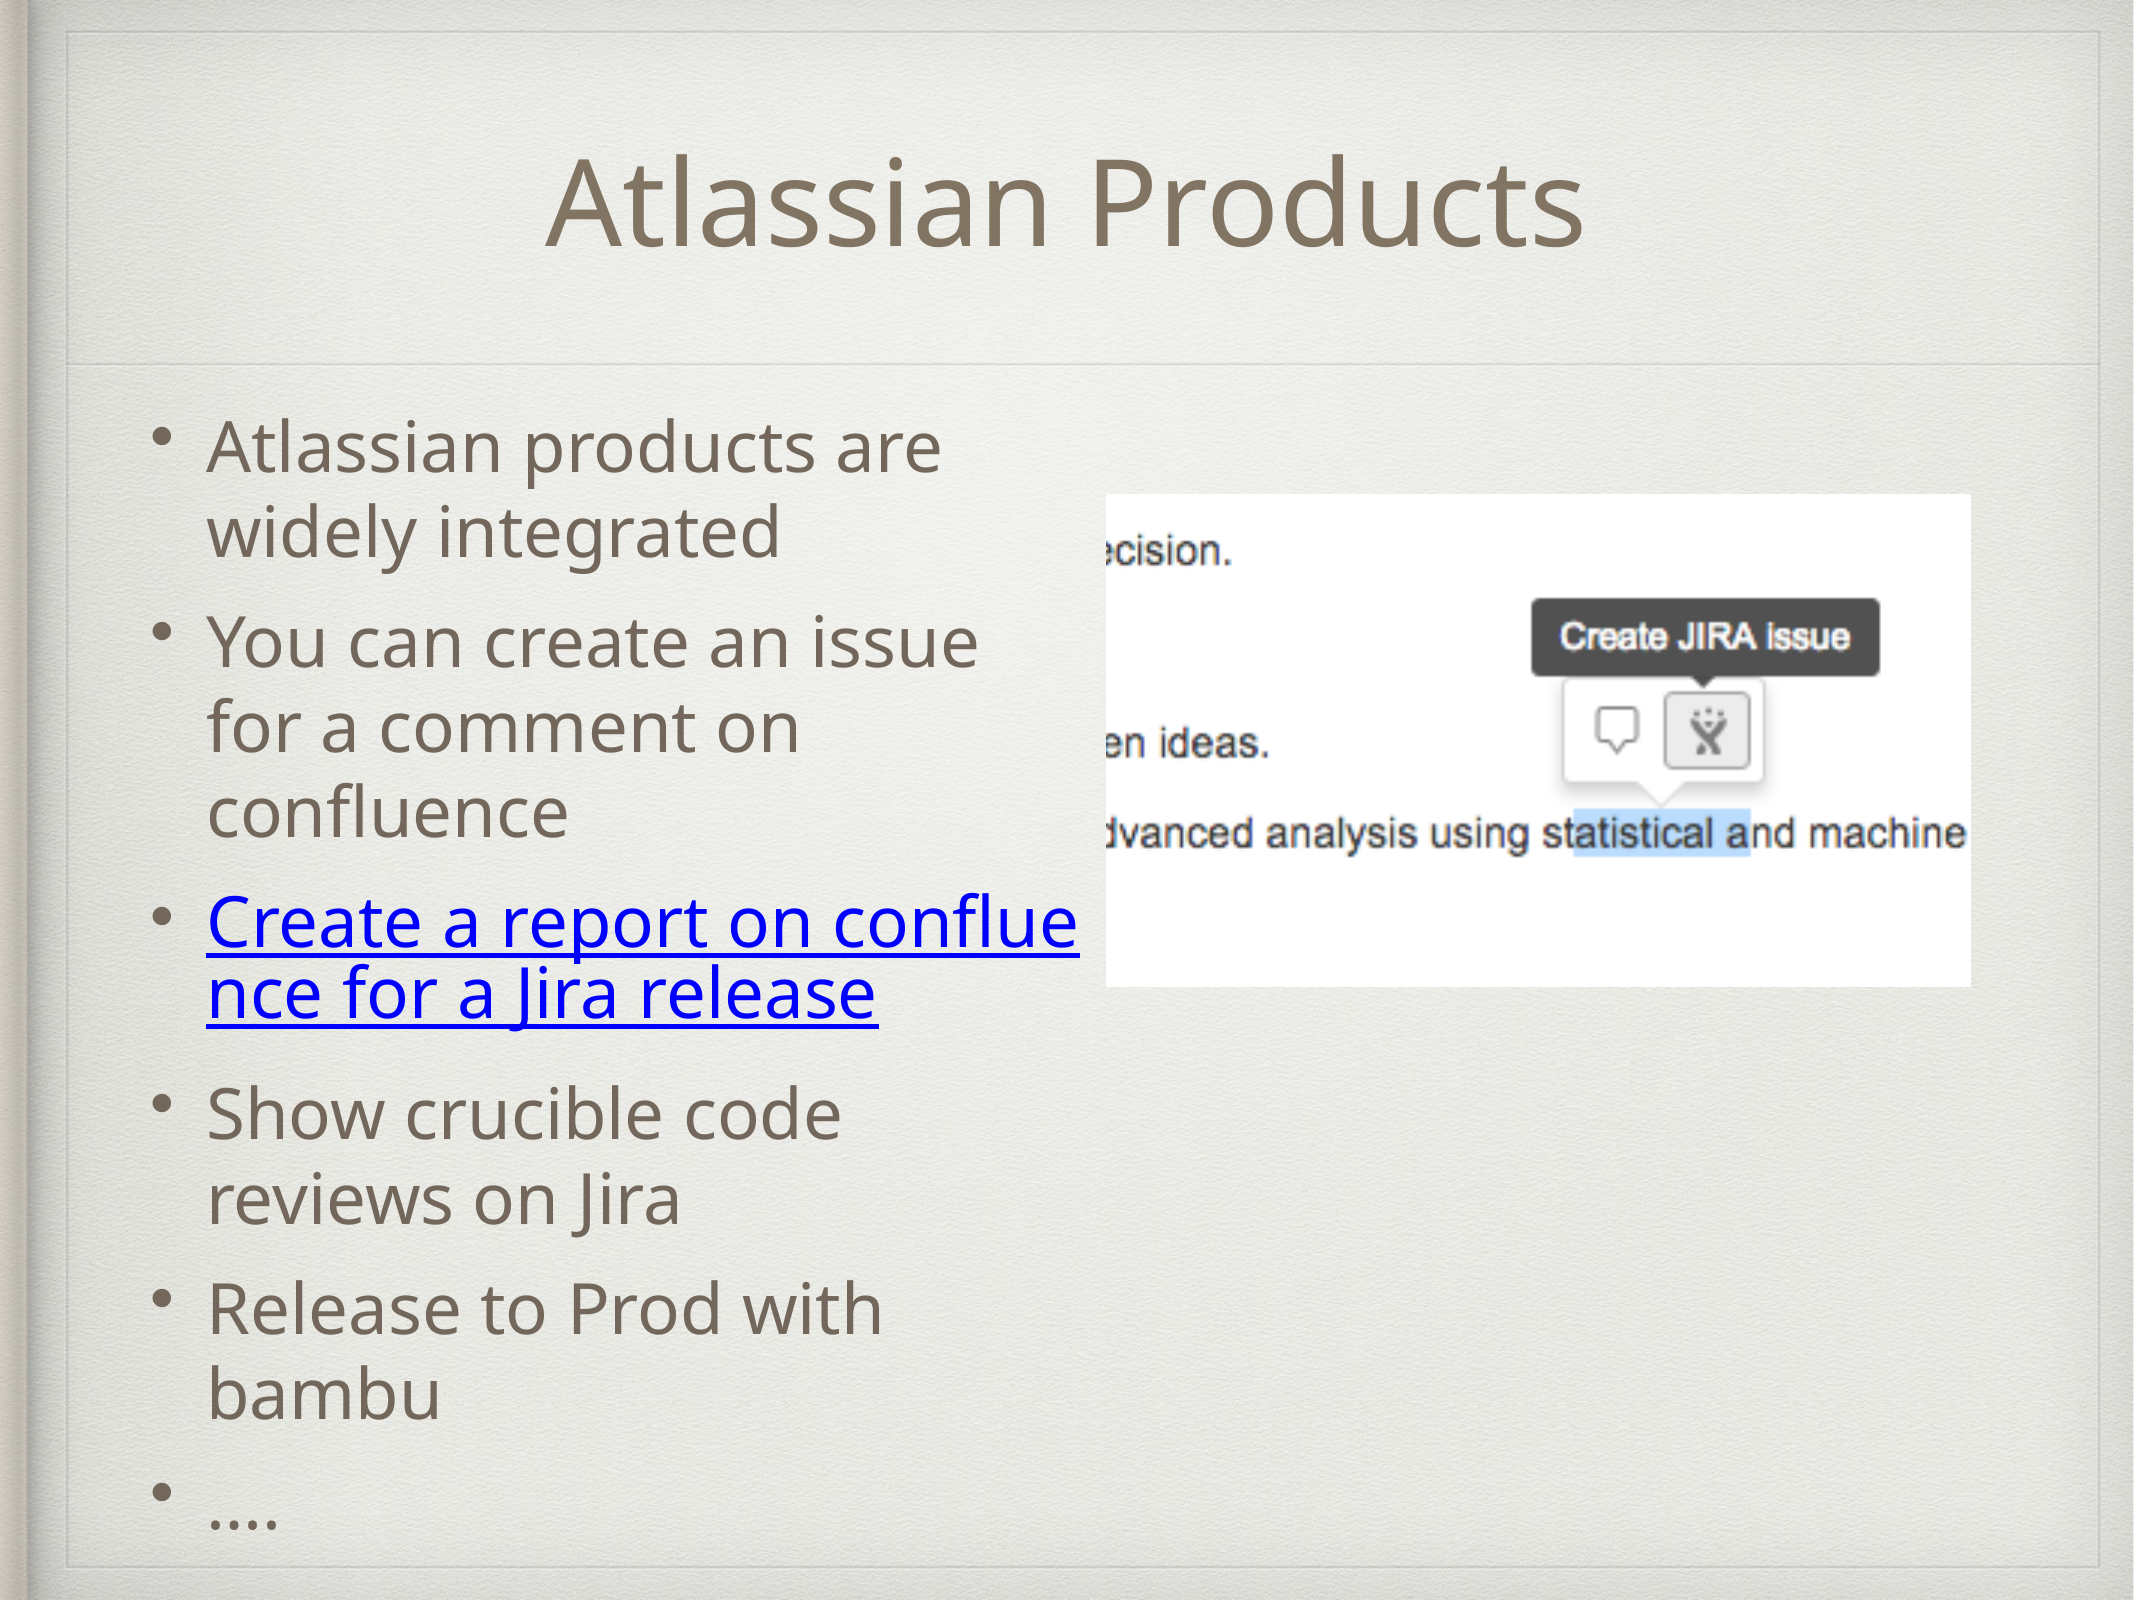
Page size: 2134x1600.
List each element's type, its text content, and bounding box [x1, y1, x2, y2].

list Atlassian products are widely integrated You can create an issue for a comment on confluence Create a report on confluence for a Jira release Show crucible code reviews on Jira Release to Prod with bambu …. [149, 443, 1092, 1432]
picture [0, 0, 2134, 1600]
title Atlassian Products [149, 51, 1984, 345]
